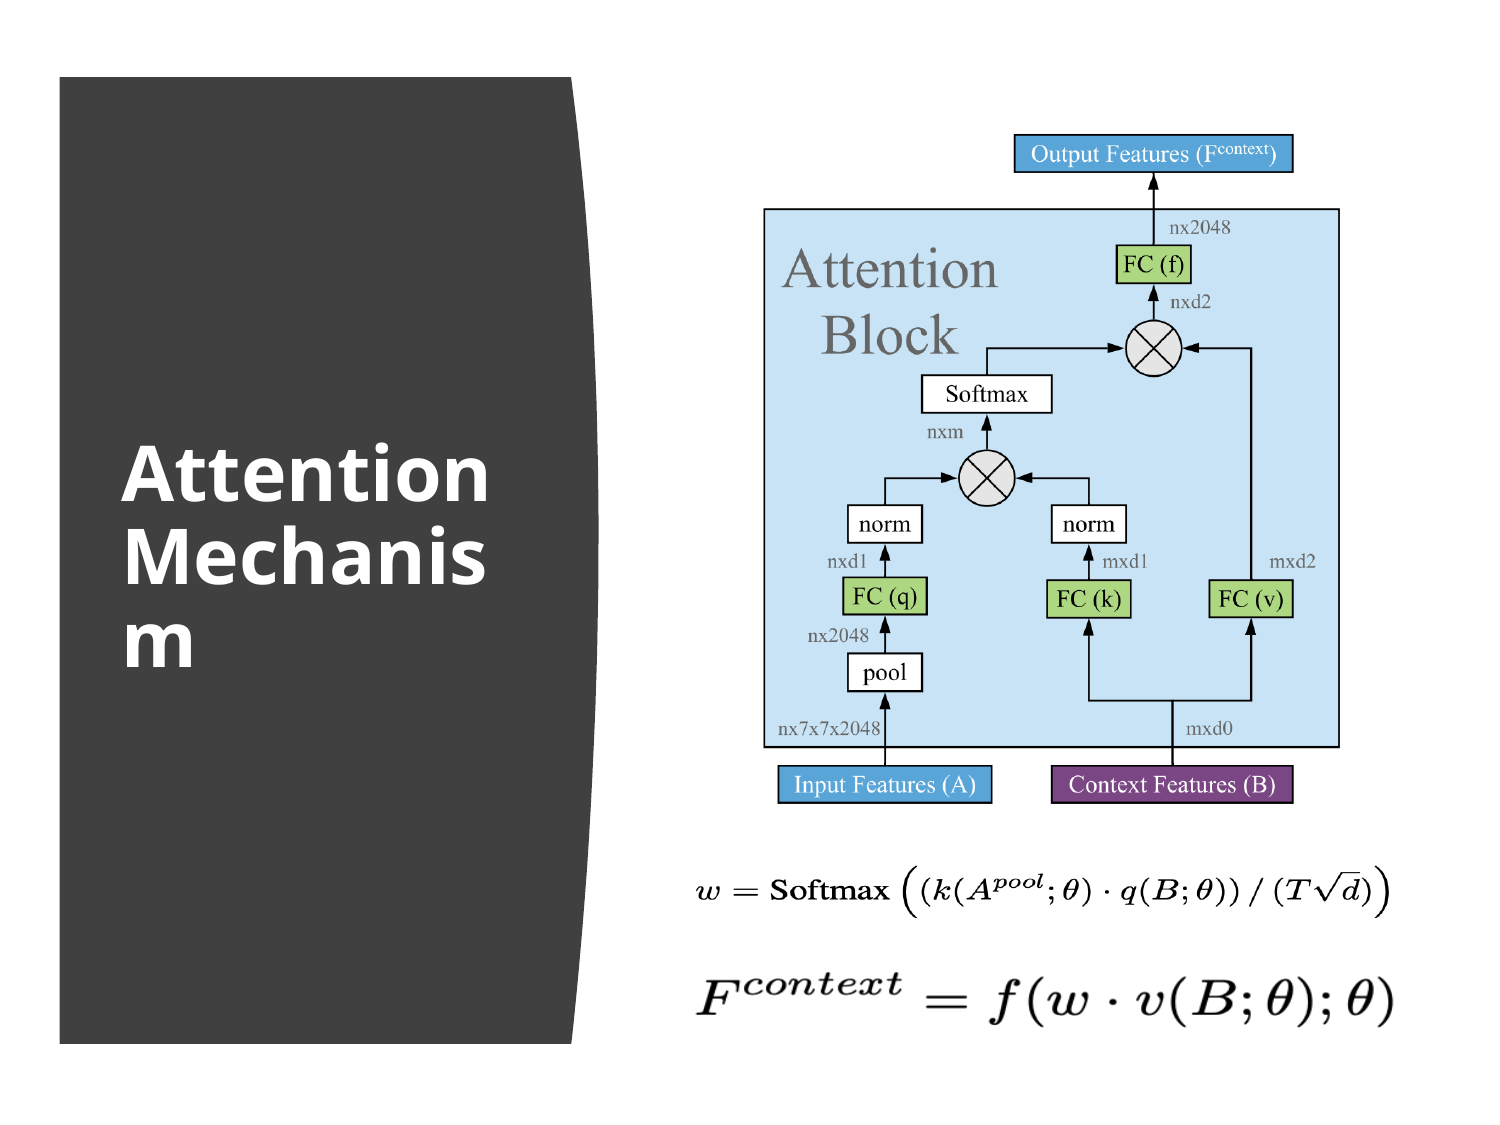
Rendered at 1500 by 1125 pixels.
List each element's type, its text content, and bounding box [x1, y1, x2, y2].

text_box [58, 76, 600, 1045]
picture [670, 941, 1403, 1040]
picture [670, 845, 1403, 930]
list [670, 77, 1403, 836]
title Attention Mechanism [106, 166, 527, 953]
